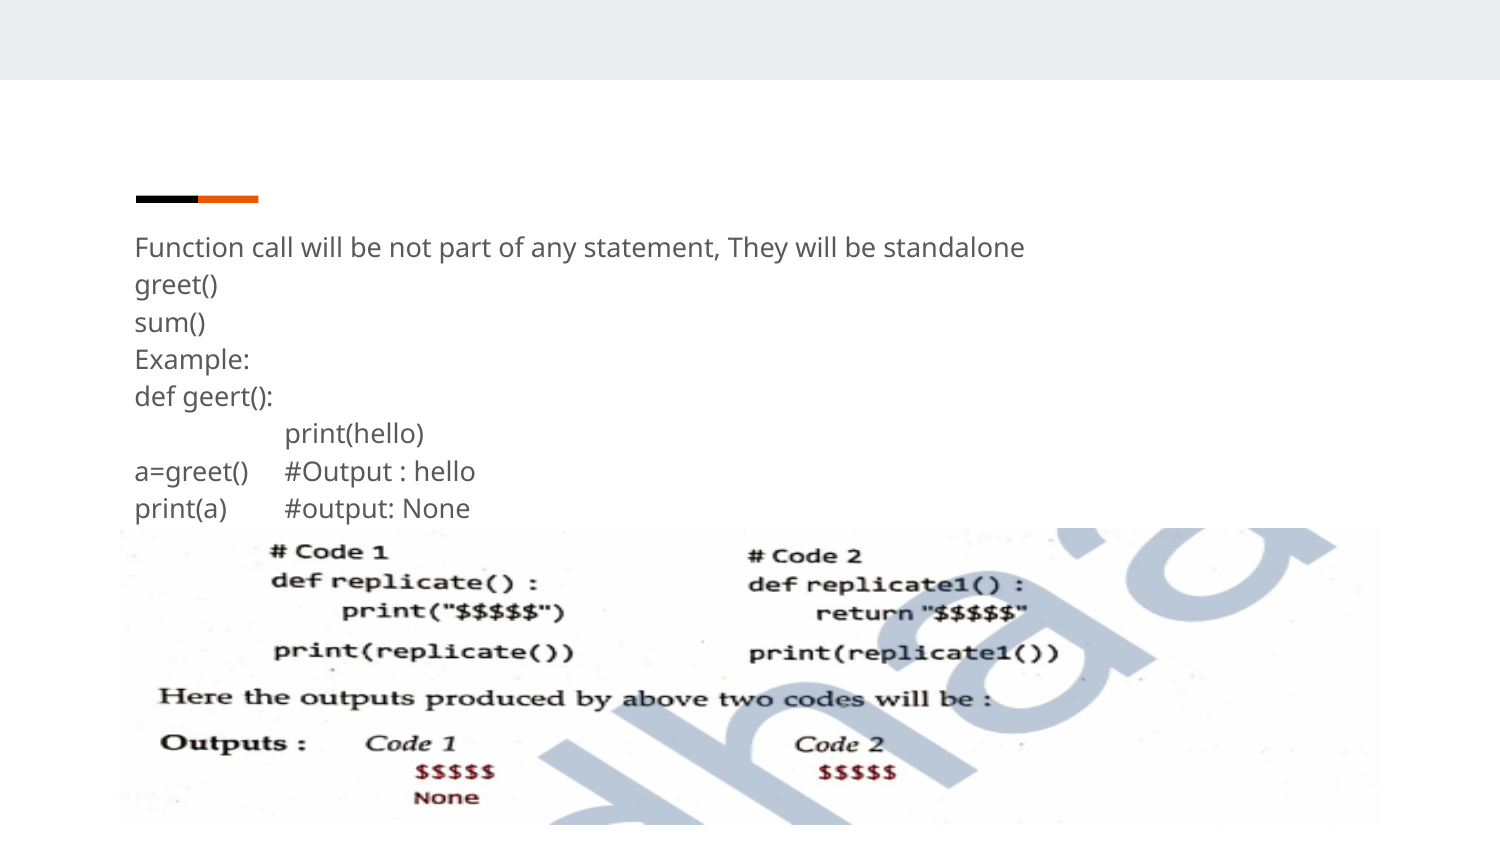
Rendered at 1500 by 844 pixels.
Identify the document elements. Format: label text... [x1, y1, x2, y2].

picture [119, 528, 1382, 825]
text_box Function call will be not part of any statement, They will be standalone greet() sum() Example: def geert(): print(hello) a=greet() #Output : hello print(a) #output: None [119, 210, 1381, 528]
